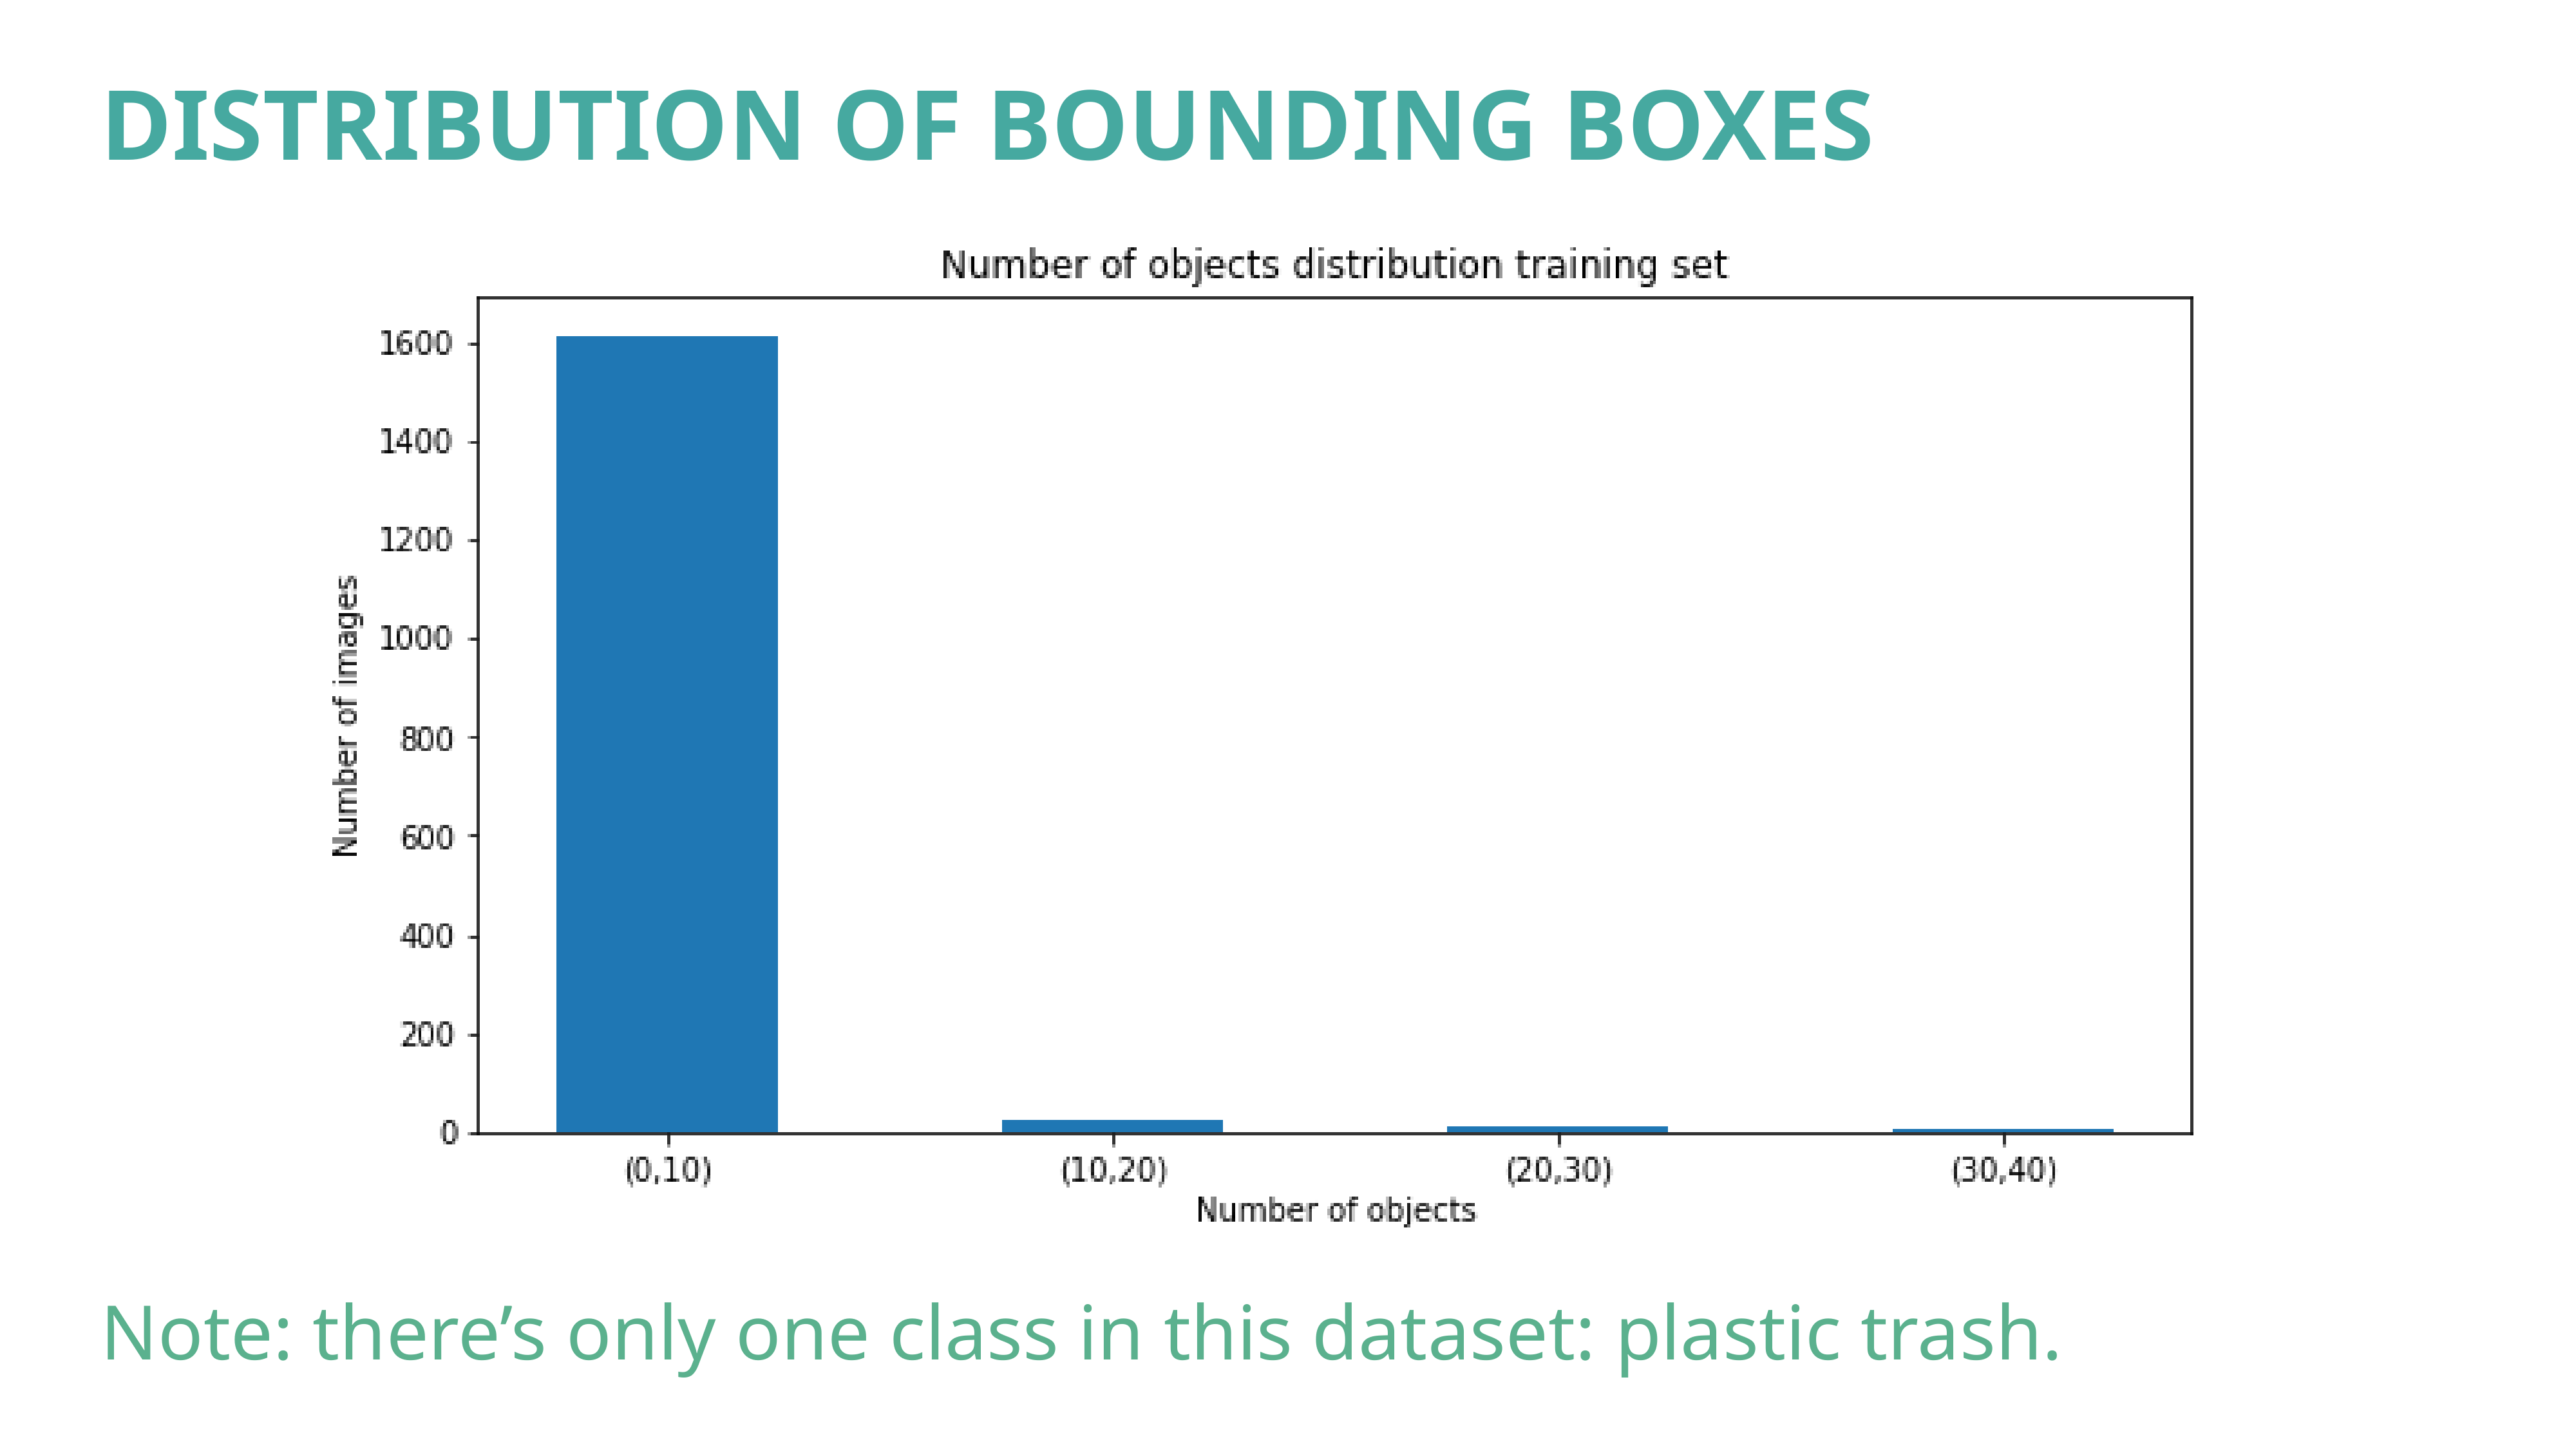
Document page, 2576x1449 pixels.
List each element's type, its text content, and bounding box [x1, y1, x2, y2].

text_box Note: there’s only one class in this dataset: plastic trash. [91, 1290, 2436, 1379]
text_box DISTRIBUTION OF BOUNDING BOXES [91, 58, 2436, 184]
picture [314, 226, 2212, 1249]
